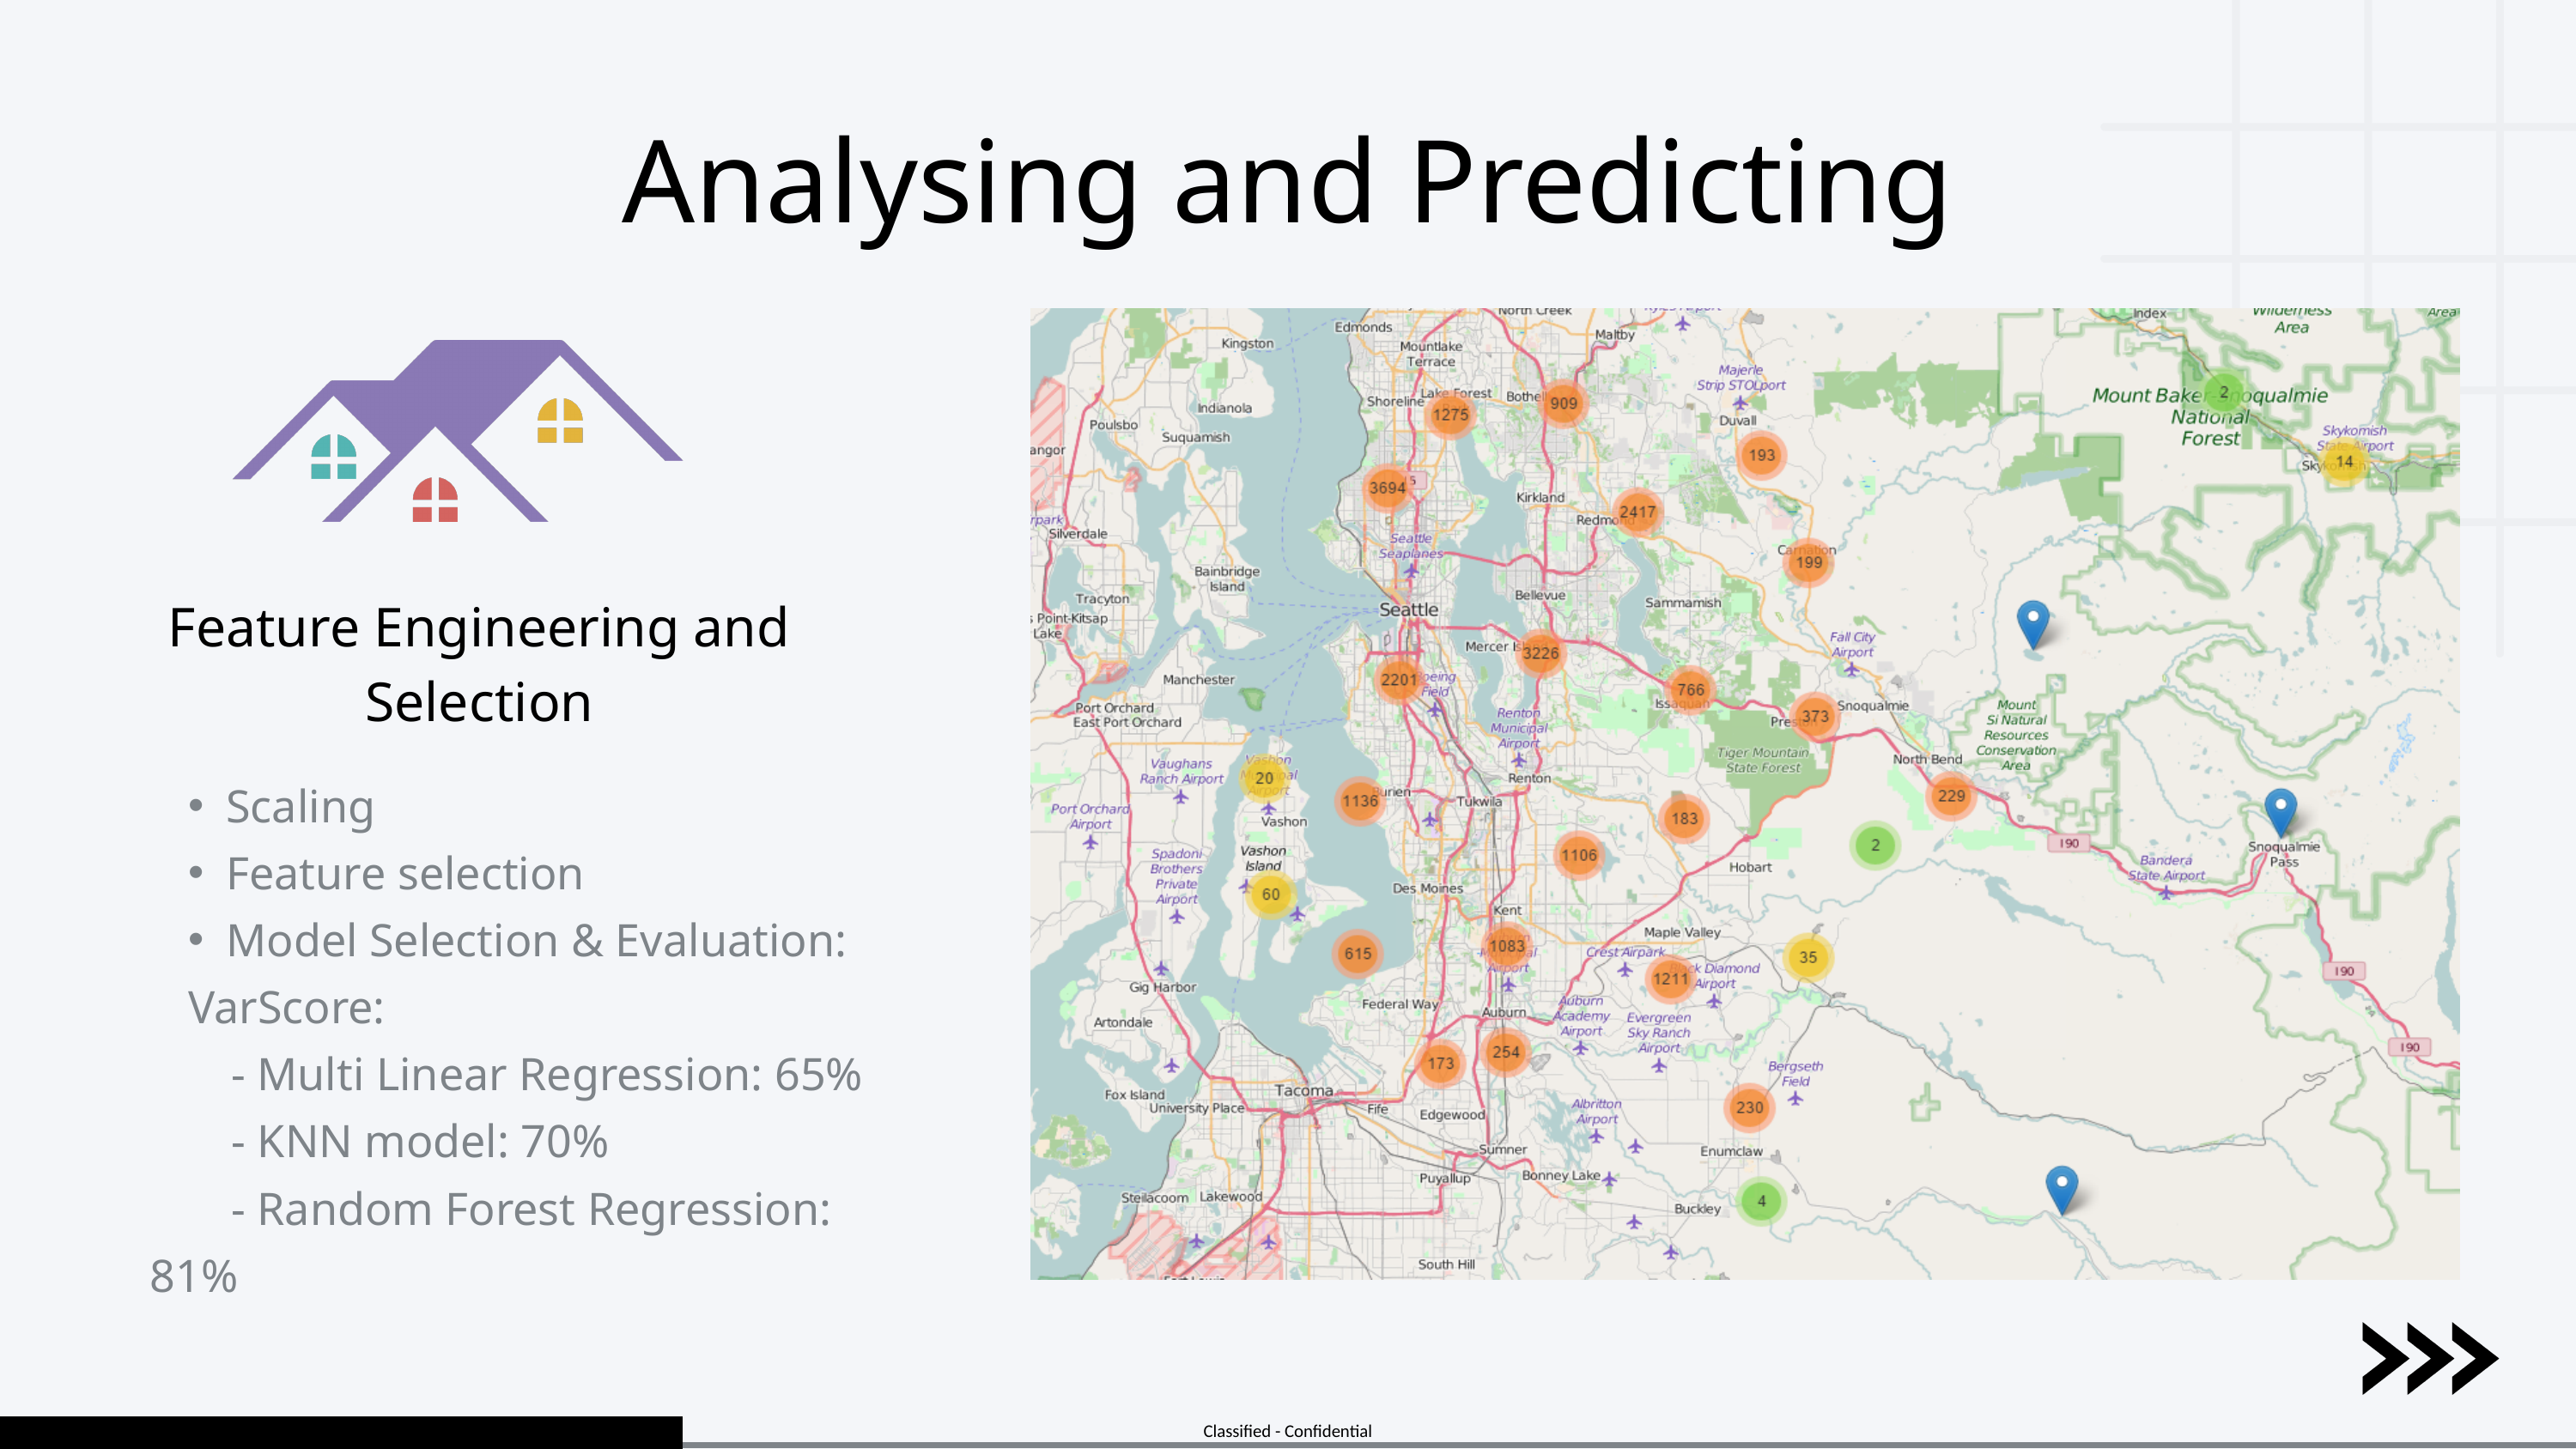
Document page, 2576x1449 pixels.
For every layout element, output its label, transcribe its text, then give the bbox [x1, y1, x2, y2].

text_box Analysing and Predicting [482, 85, 2094, 246]
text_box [683, 1441, 2576, 1449]
text_box Feature Engineering and Selection [116, 582, 843, 733]
picture [1030, 0, 2576, 1280]
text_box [0, 1416, 683, 1449]
picture [232, 340, 683, 522]
picture [2362, 1322, 2500, 1395]
text_box Scaling Feature selection Model Selection & Evaluation: VarScore: - Multi Linear Regression: 65% - KNN model: 70% - Random Forest Regression: 81% [149, 764, 902, 1440]
